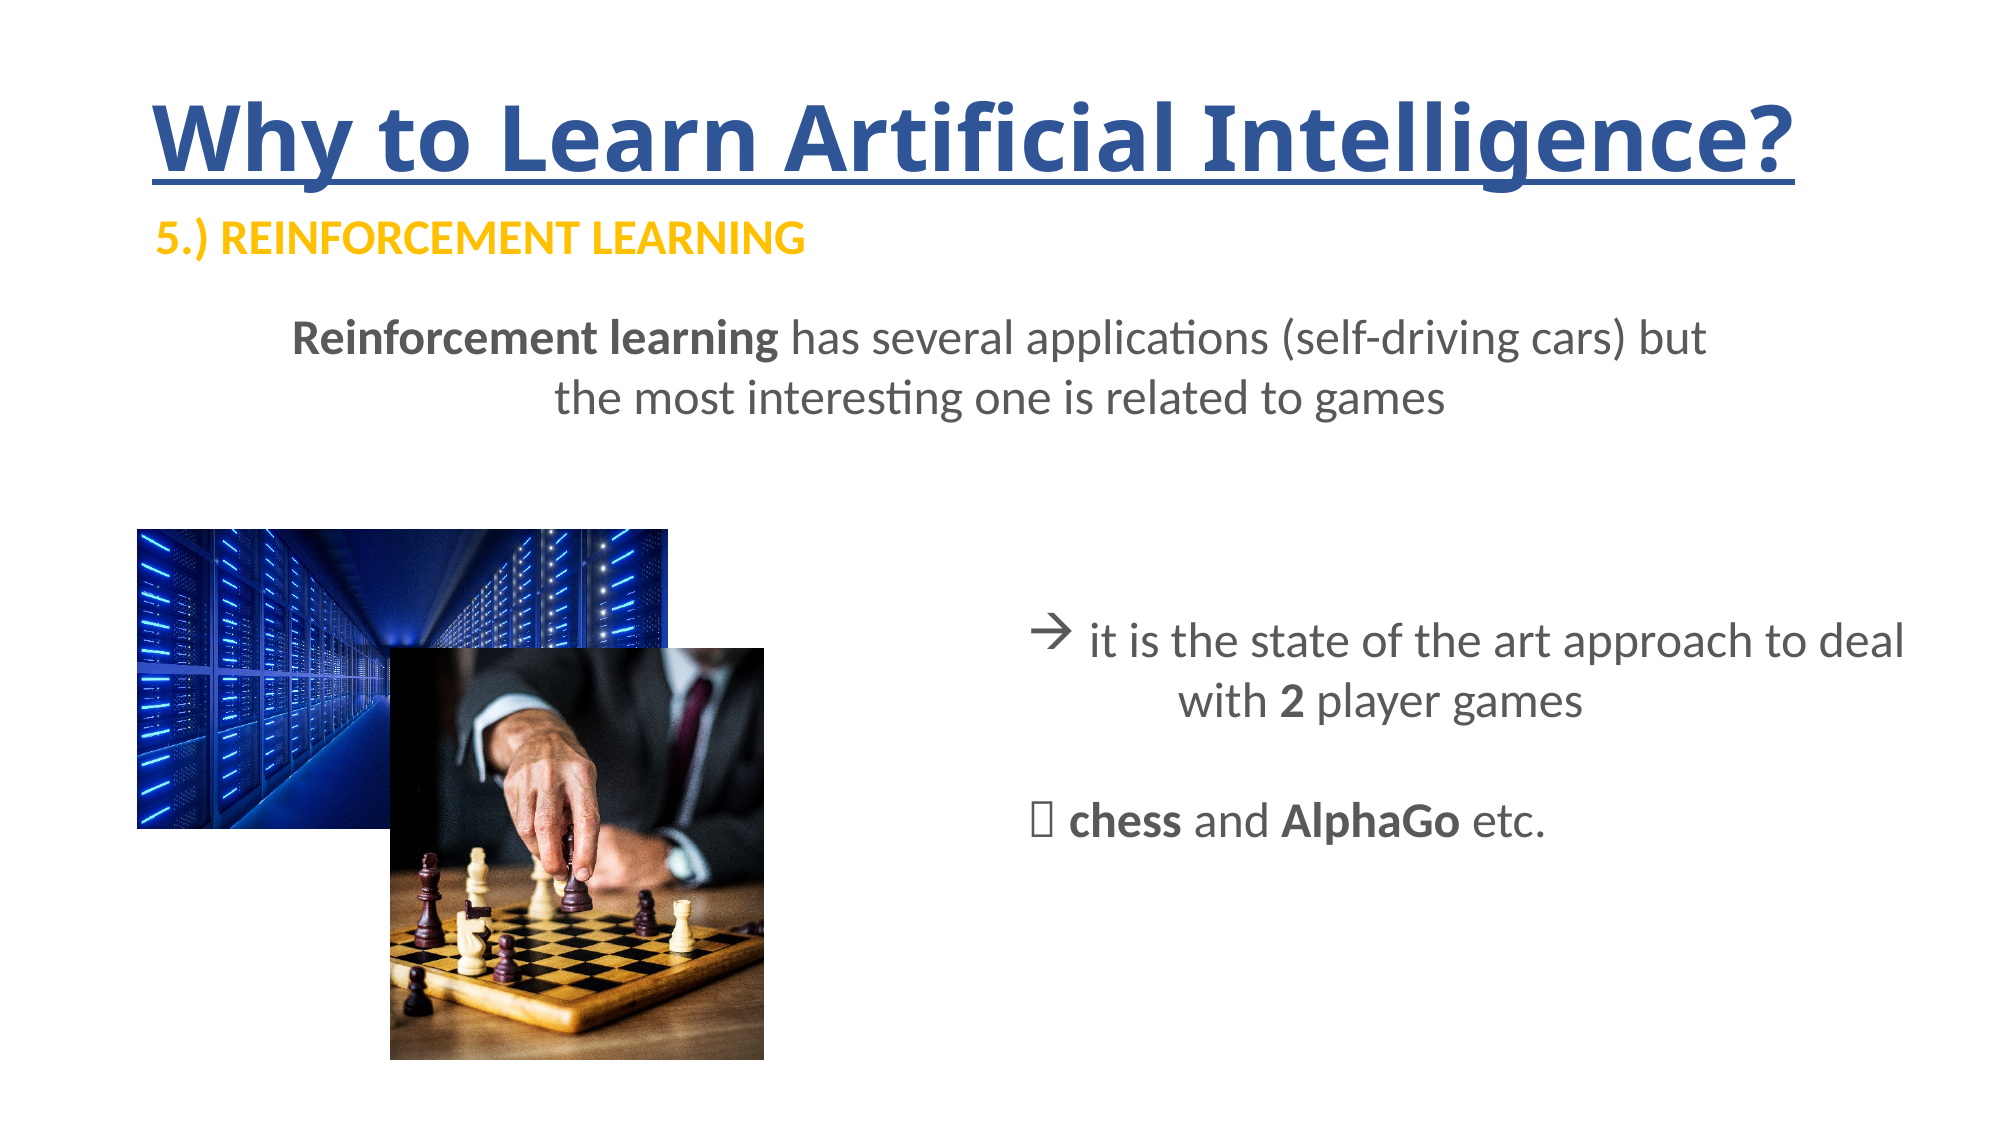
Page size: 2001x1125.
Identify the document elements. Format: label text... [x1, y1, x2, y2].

text_box 5.) REINFORCEMENT LEARNING [140, 197, 822, 273]
text_box it is the state of the art approach to deal with 2 player games  chess and AlphaGo etc. [1013, 600, 1921, 915]
picture [137, 529, 764, 1060]
text_box Reinforcement learning has several applications (self-driving cars) but the most interesting one is related to games [277, 296, 1723, 552]
title Why to Learn Artificial Intelligence? [137, 33, 1863, 251]
